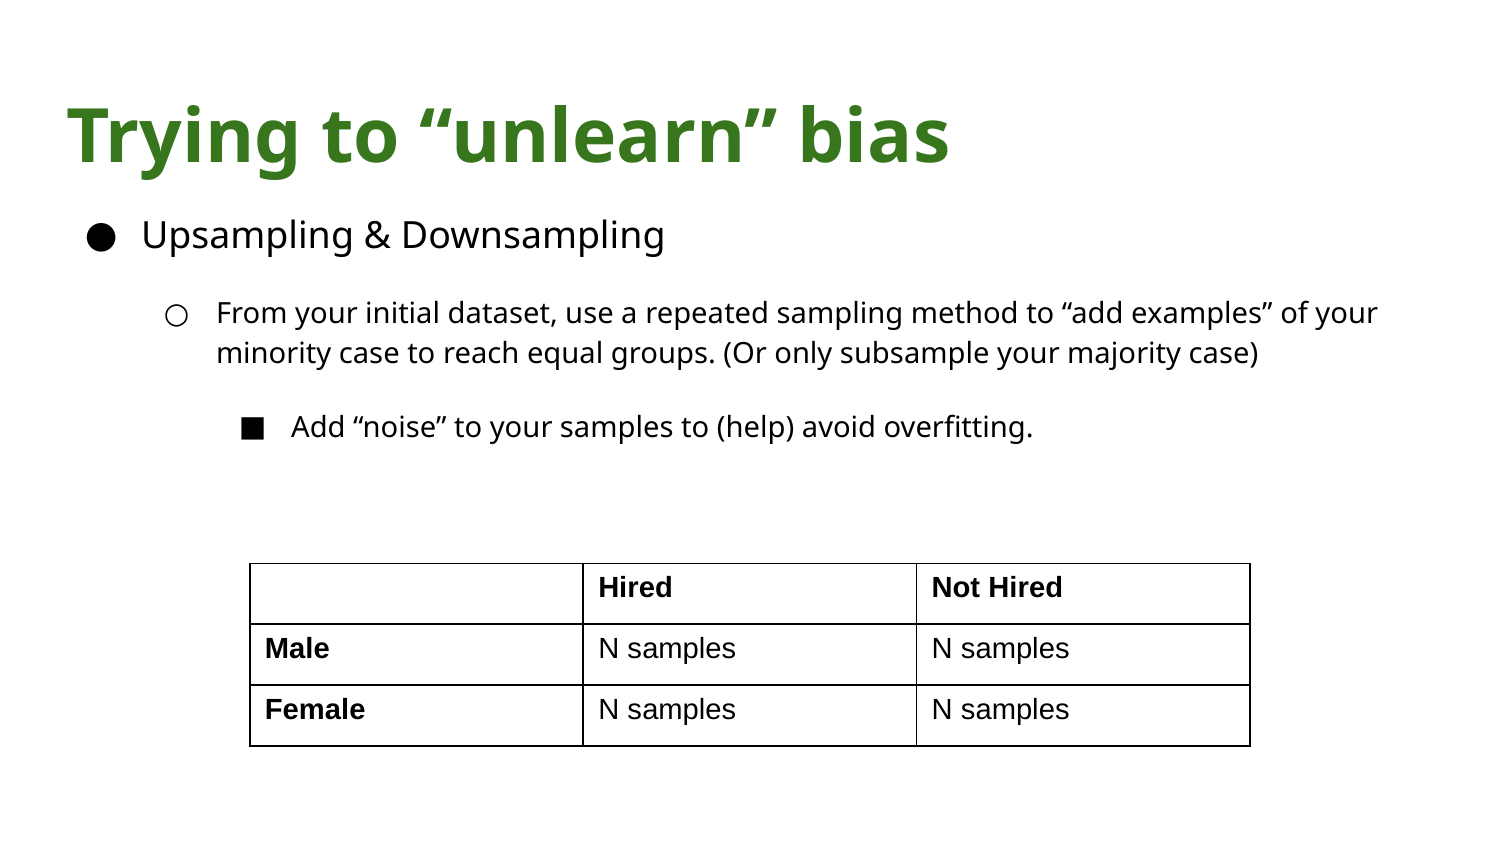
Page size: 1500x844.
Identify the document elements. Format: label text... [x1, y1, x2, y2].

table_cell Male [251, 625, 582, 684]
table_cell N samples [917, 686, 1249, 745]
title Trying to “unlearn” bias [51, 72, 1449, 167]
table_header [251, 564, 582, 623]
table_header Hired [584, 564, 916, 623]
table_cell N samples [584, 625, 916, 684]
table_cell N samples [917, 625, 1249, 684]
table_header Not Hired [917, 564, 1249, 623]
table_cell Female [251, 686, 582, 745]
list Upsampling & Downsampling From your initial dataset, use a repeated sampling method to “add examples” of your minority case to reach equal groups. (Or only subsample your majority case) Add “noise” to your samples to (help) avoid overfitting. [51, 189, 1449, 844]
table_cell N samples [584, 686, 916, 745]
